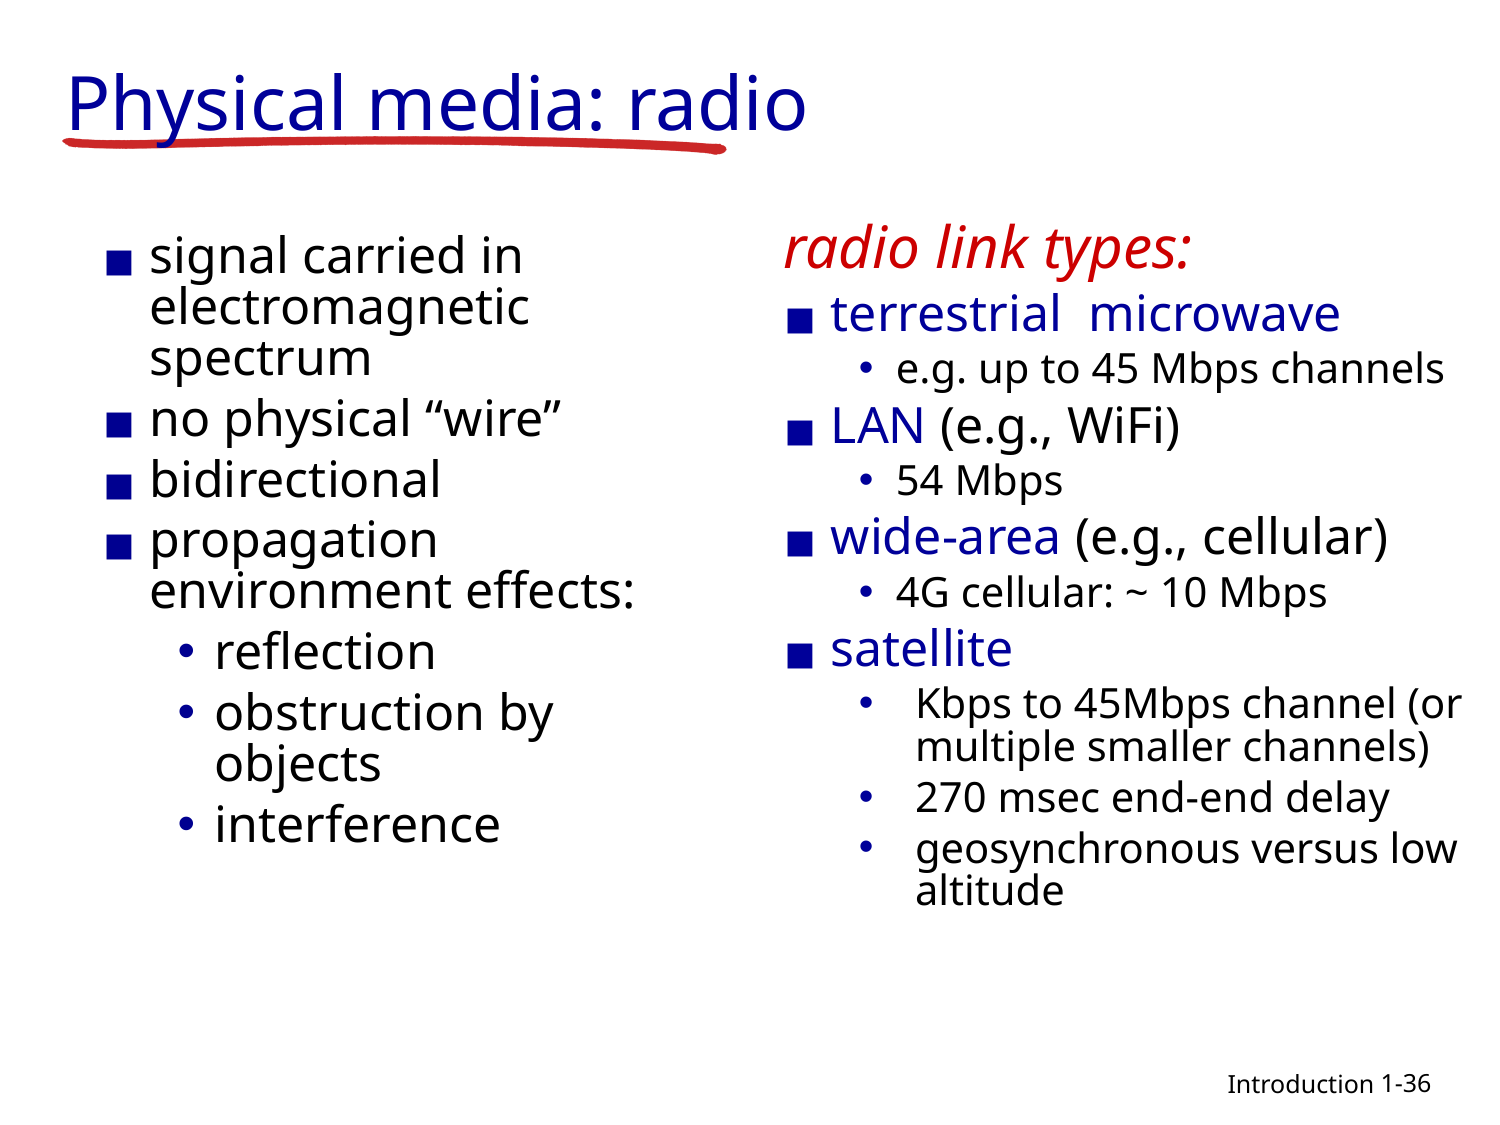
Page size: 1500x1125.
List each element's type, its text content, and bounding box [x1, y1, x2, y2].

picture [59, 131, 735, 160]
list signal carried in electromagnetic spectrum no physical “wire” bidirectional propagation environment effects: reflection obstruction by objects interference [87, 224, 738, 1025]
text_box radio link types: terrestrial microwave e.g. up to 45 Mbps channels LAN (e.g., WiFi) 54 Mbps wide-area (e.g., cellular) 4G cellular: ~ 10 Mbps satellite Kbps to 45Mbps channel (or multiple smaller channels) 270 msec end-end delay geosynchronous versus low altitude [768, 203, 1500, 768]
slide_number 1-36 [1365, 1060, 1477, 1106]
title Physical media: radio [50, 7, 1425, 195]
footer Introduction [914, 1060, 1390, 1108]
